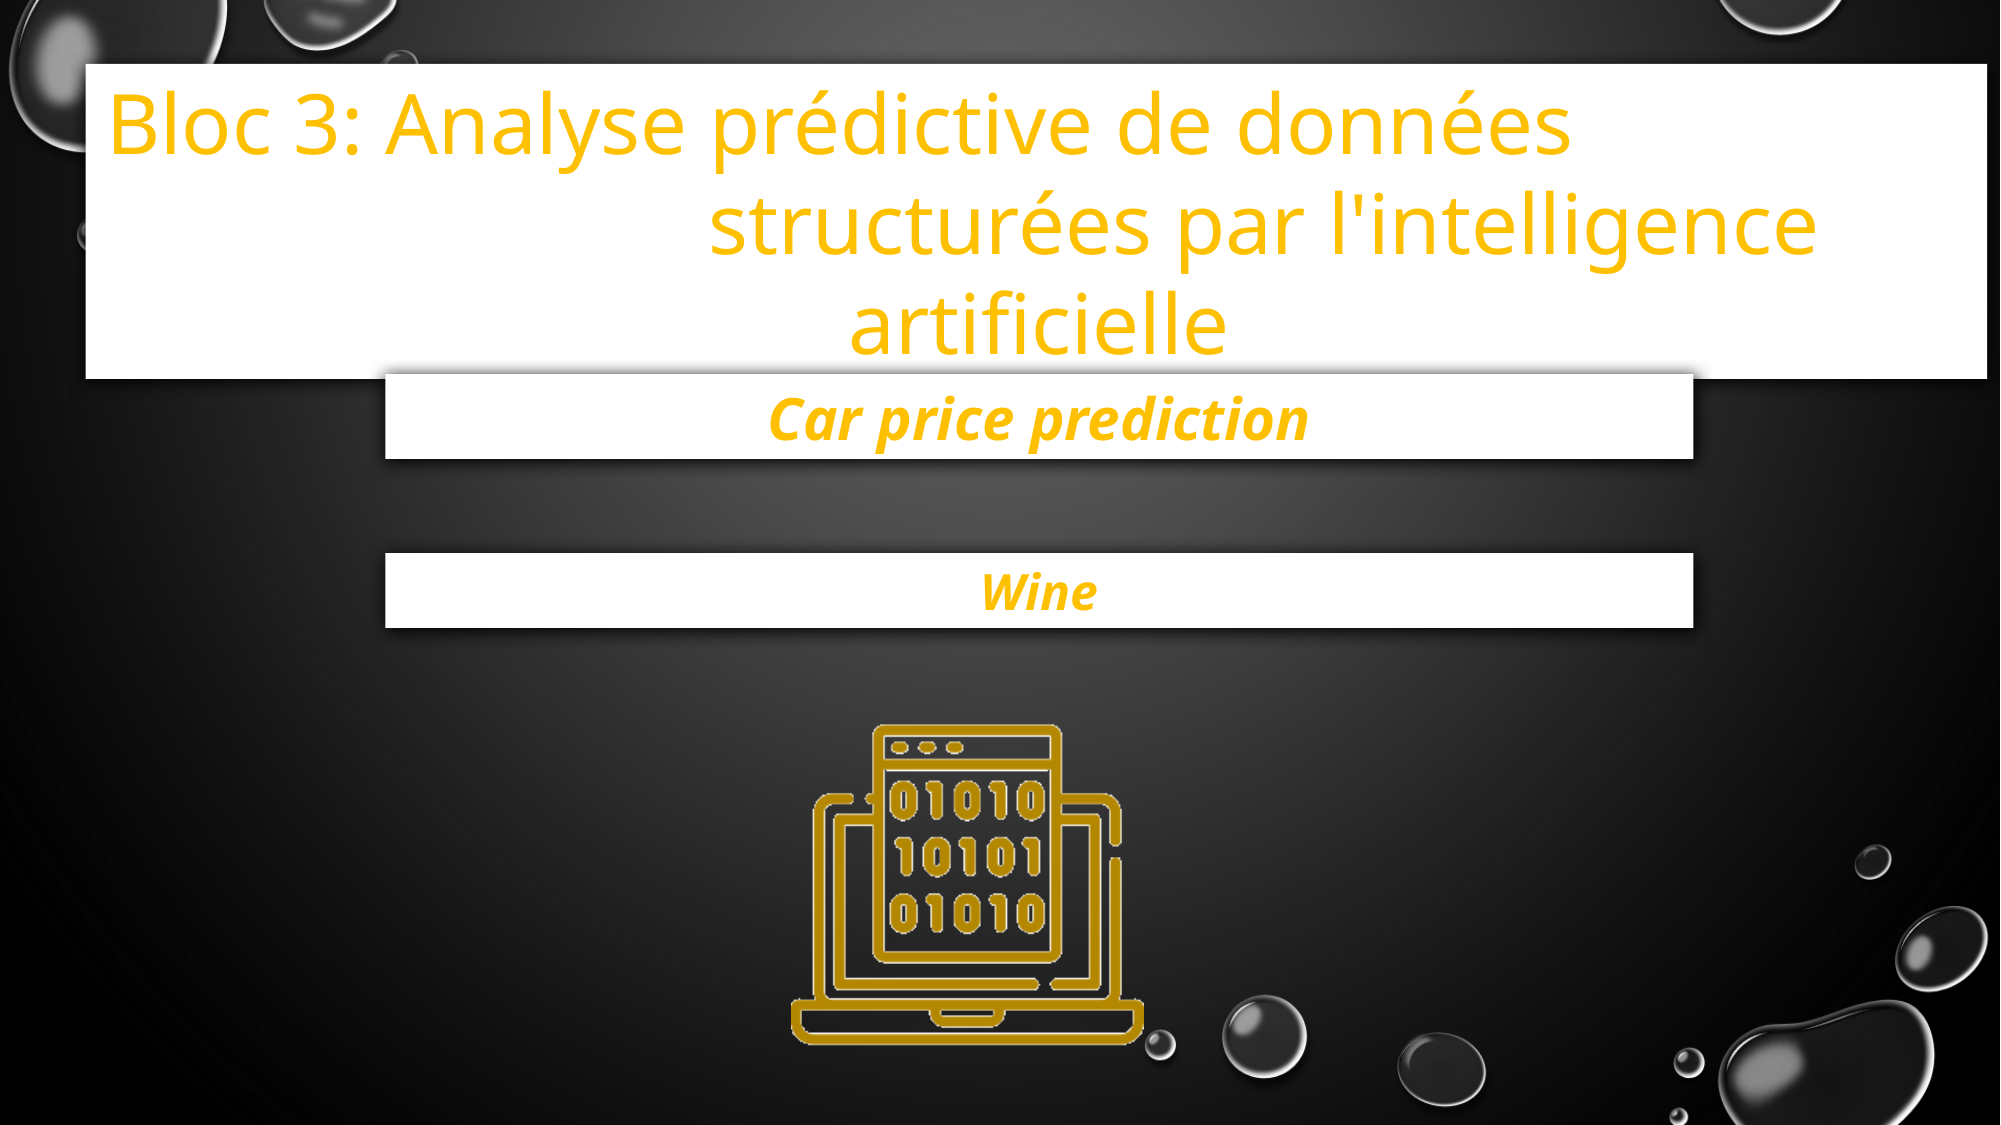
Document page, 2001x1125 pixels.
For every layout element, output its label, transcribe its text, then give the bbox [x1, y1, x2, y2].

text_box Bloc 3: Analyse prédictive de données structurées par l'intelligence artificielle [85, 63, 1988, 379]
picture [0, 0, 2000, 1125]
text_box Wine [384, 552, 1694, 629]
text_box Car price prediction [384, 373, 1694, 460]
